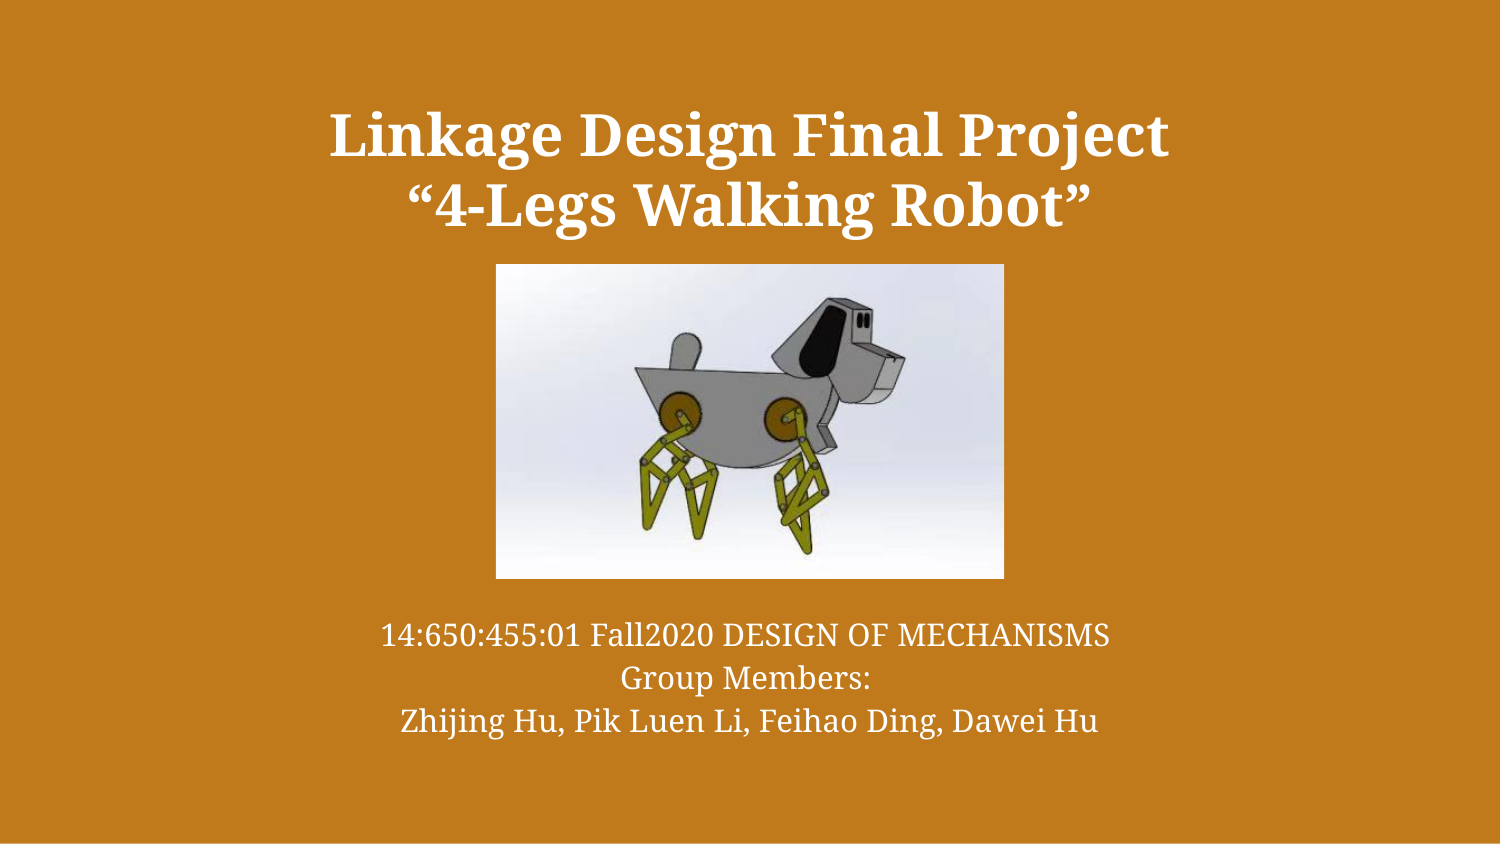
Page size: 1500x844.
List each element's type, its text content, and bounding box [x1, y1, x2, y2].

title Linkage Design Final Project “4-Legs Walking Robot” [146, 34, 1354, 302]
picture [495, 264, 1005, 579]
list 14:650:455:01 Fall2020 DESIGN OF MECHANISMS Group Members: Zhijing Hu, Pik Luen Li, Feihao Ding, Dawei Hu [51, 593, 1449, 780]
